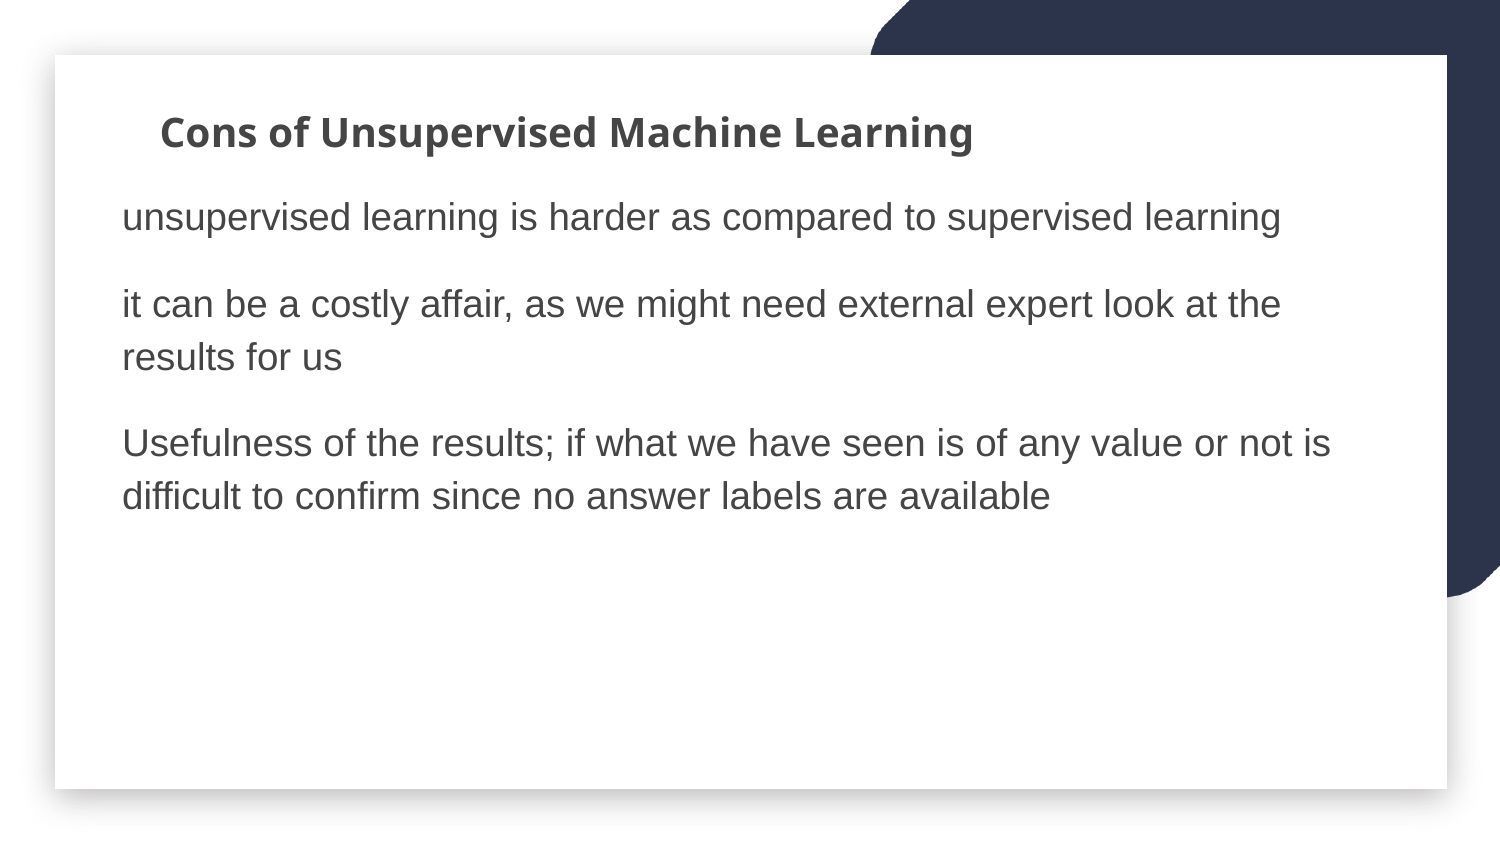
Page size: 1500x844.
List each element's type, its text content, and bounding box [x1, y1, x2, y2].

picture [0, 0, 1500, 844]
text_box Cons of Unsupervised Machine Learning unsupervised learning is harder as compared to supervised learning it can be a costly affair, as we might need external expert look at the results for us Usefulness of the results; if what we have seen is of any value or not is difficult to confirm since no answer labels are available [107, 85, 1372, 737]
